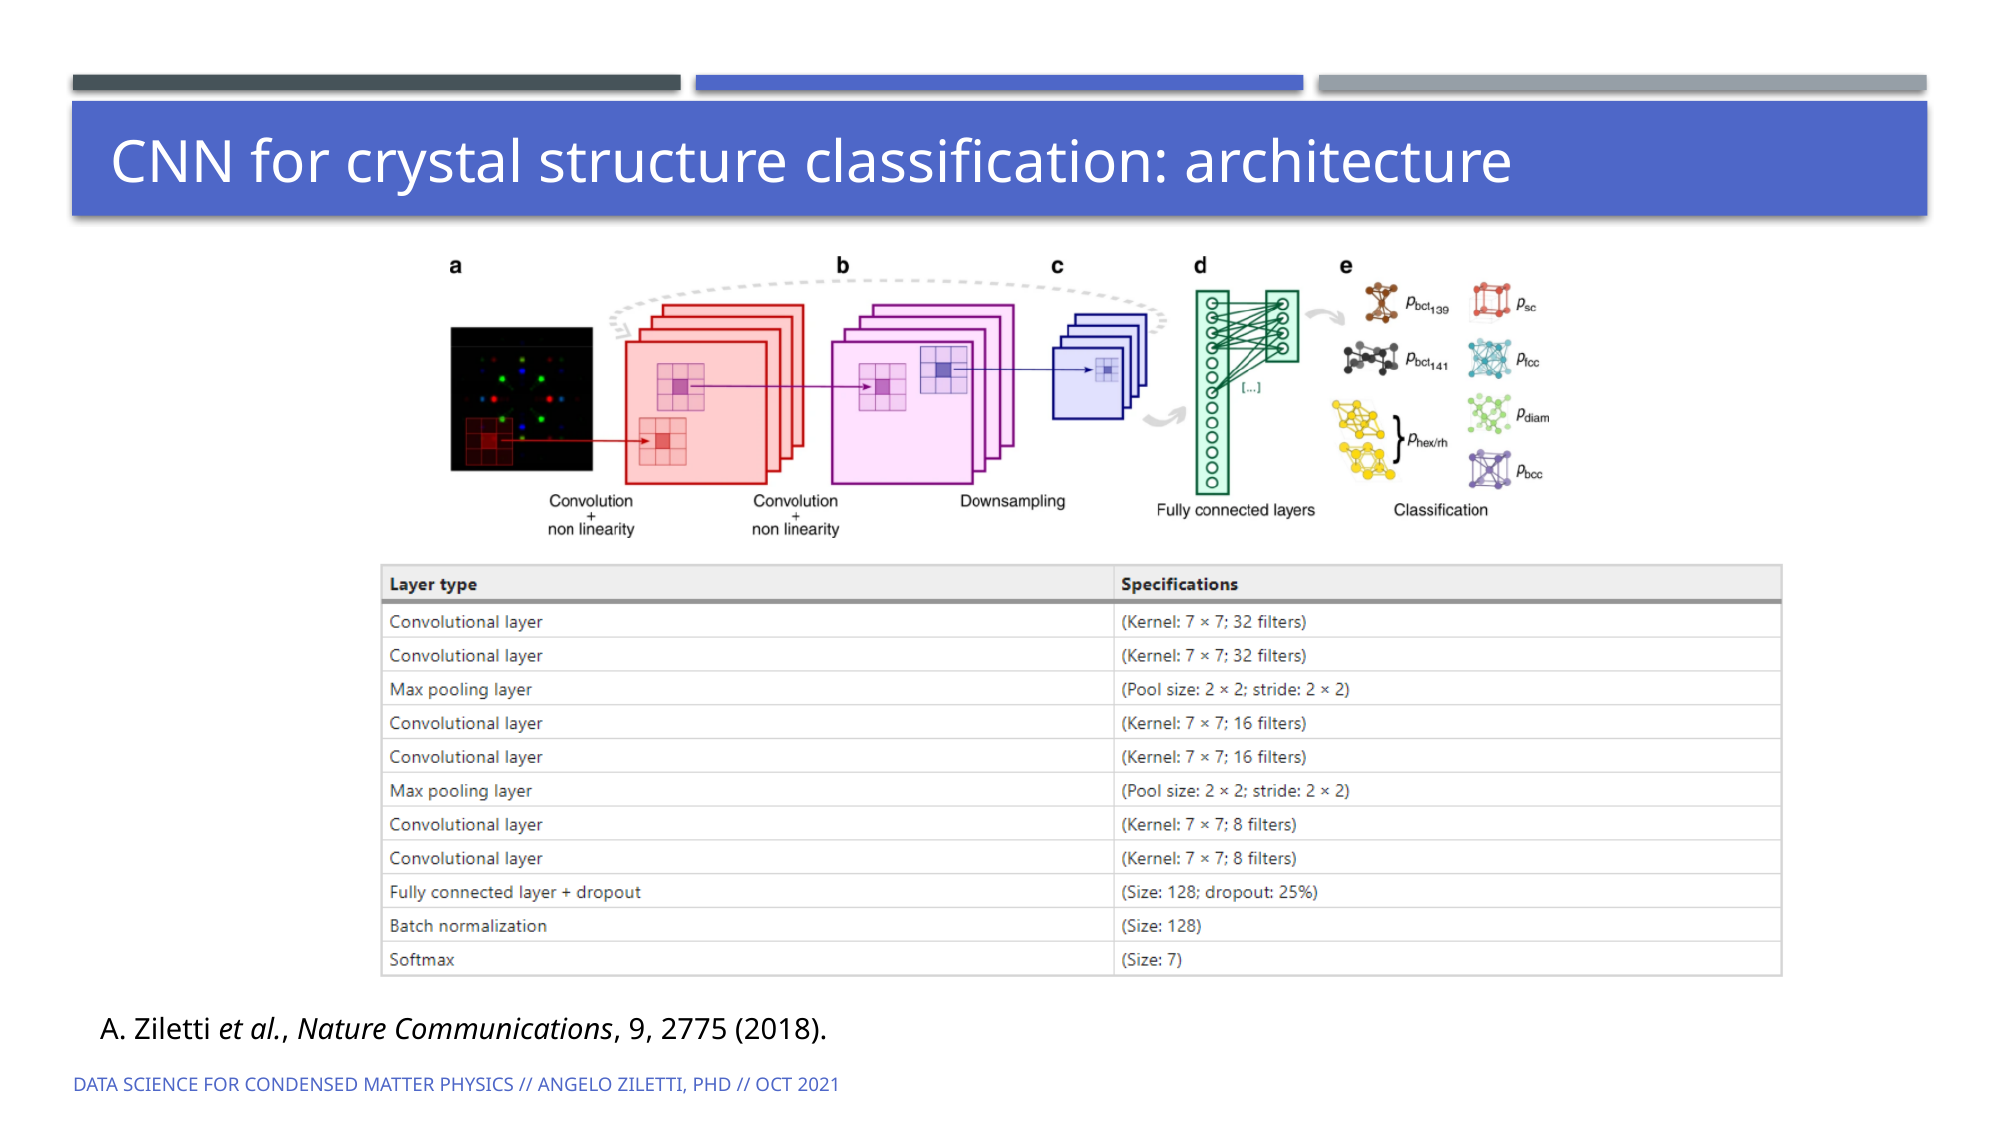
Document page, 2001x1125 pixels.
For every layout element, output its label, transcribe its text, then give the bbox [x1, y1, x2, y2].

footer Data Science for Condensed Matter Physics // Angelo Ziletti, PhD // Oct 2021 [58, 1053, 1177, 1114]
title CNN for crystal structure classification: architecture [95, 115, 1905, 203]
picture [376, 560, 1790, 979]
text_box A. Ziletti et al., Nature Communications, 9, 2775 (2018). [85, 1003, 1803, 1053]
picture [434, 252, 1566, 545]
